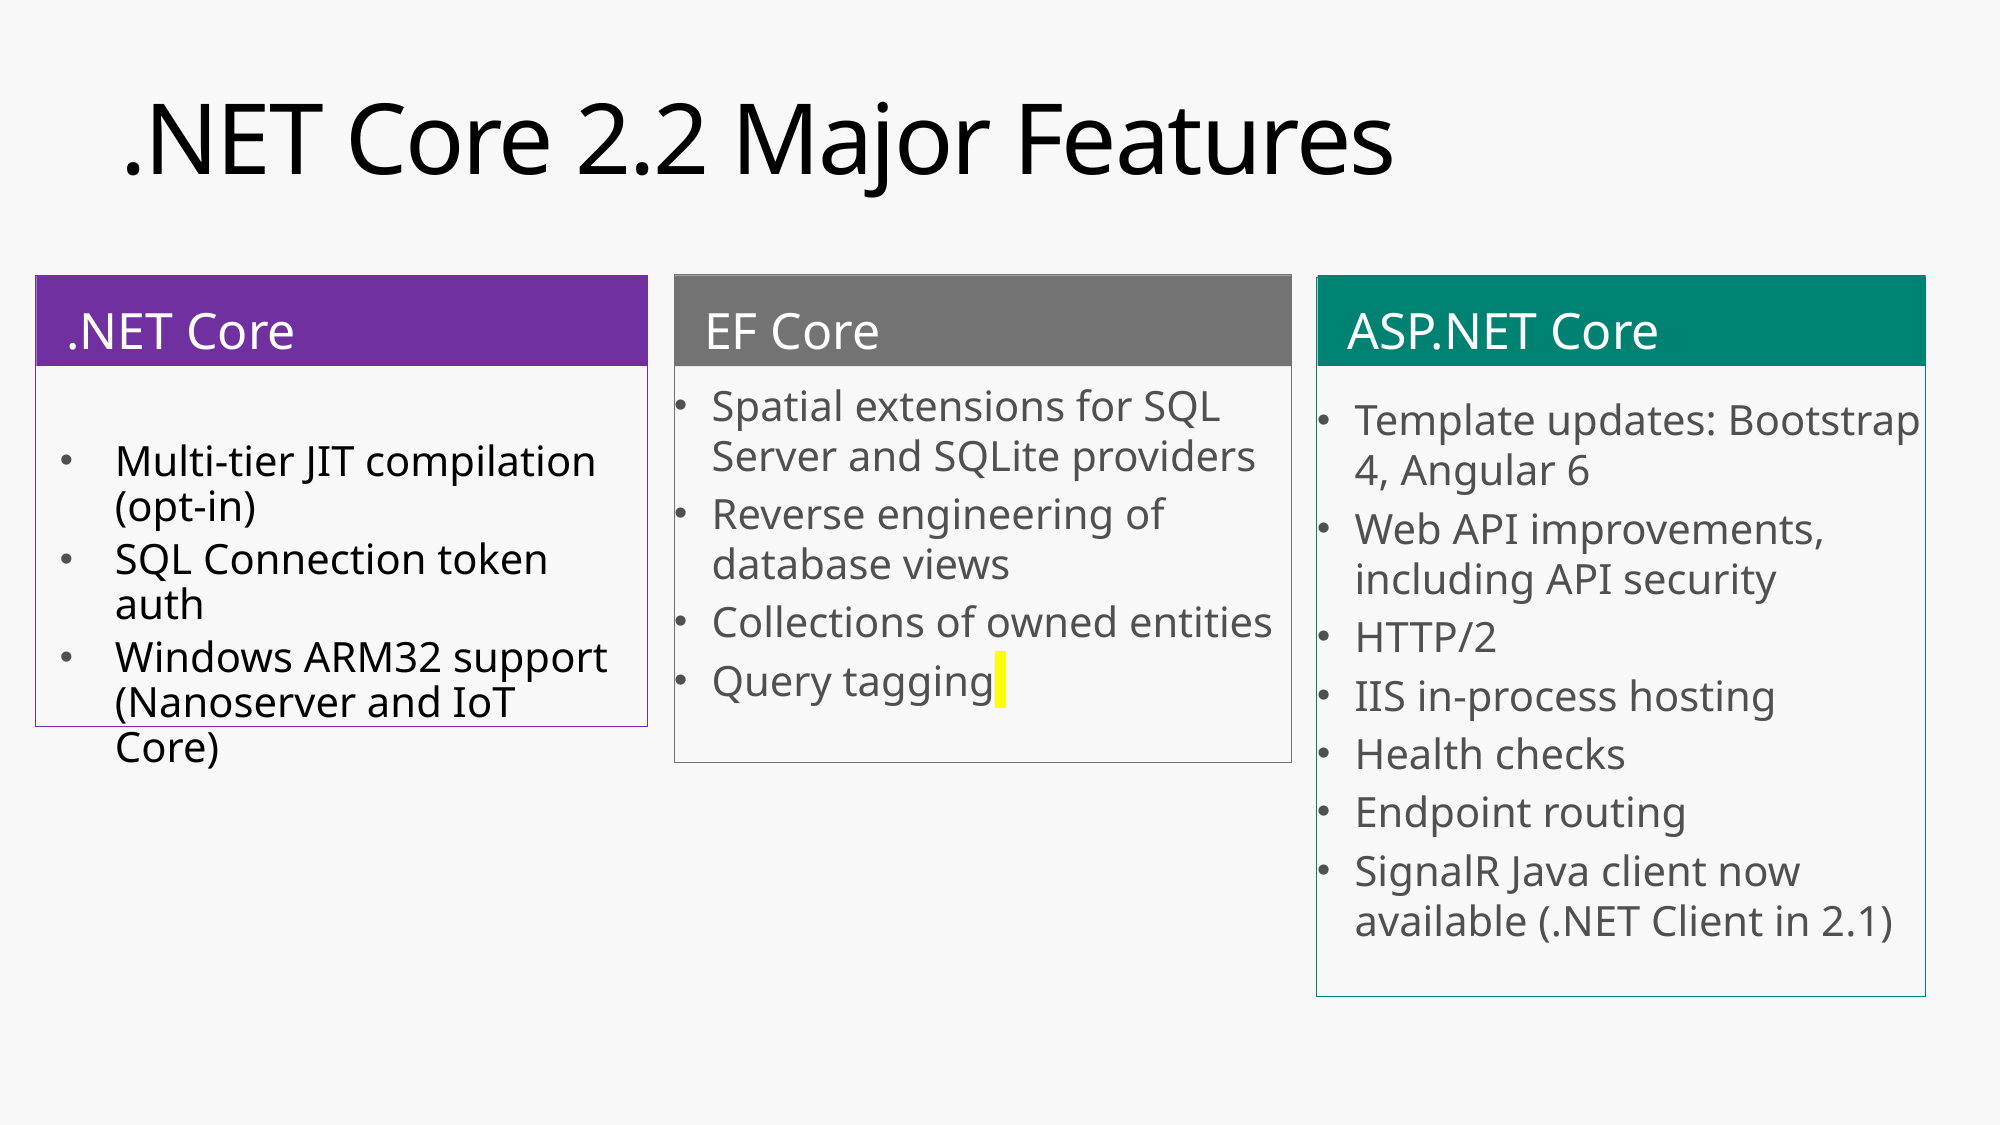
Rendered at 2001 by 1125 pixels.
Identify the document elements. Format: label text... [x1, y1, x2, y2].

text_box Template updates: Bootstrap 4, Angular 6 Web API improvements, including API security HTTP/2 IIS in-process hosting Health checks Endpoint routing SignalR Java client now available (.NET Client in 2.1) [1316, 277, 1926, 997]
text_box Spatial extensions for SQL Server and SQLite providers Reverse engineering of database views Collections of owned entities Query tagging [674, 367, 1292, 763]
text_box EF Core [673, 275, 1292, 367]
title .NET Core 2.2 Major Features [96, 75, 1904, 166]
text_box .NET Core [36, 274, 649, 367]
list Multi-tier JIT compilation (opt-in) SQL Connection token auth Windows ARM32 support (Nanoserver and IoT Core) [35, 275, 648, 727]
text_box ASP.NET Core [1317, 274, 1926, 367]
